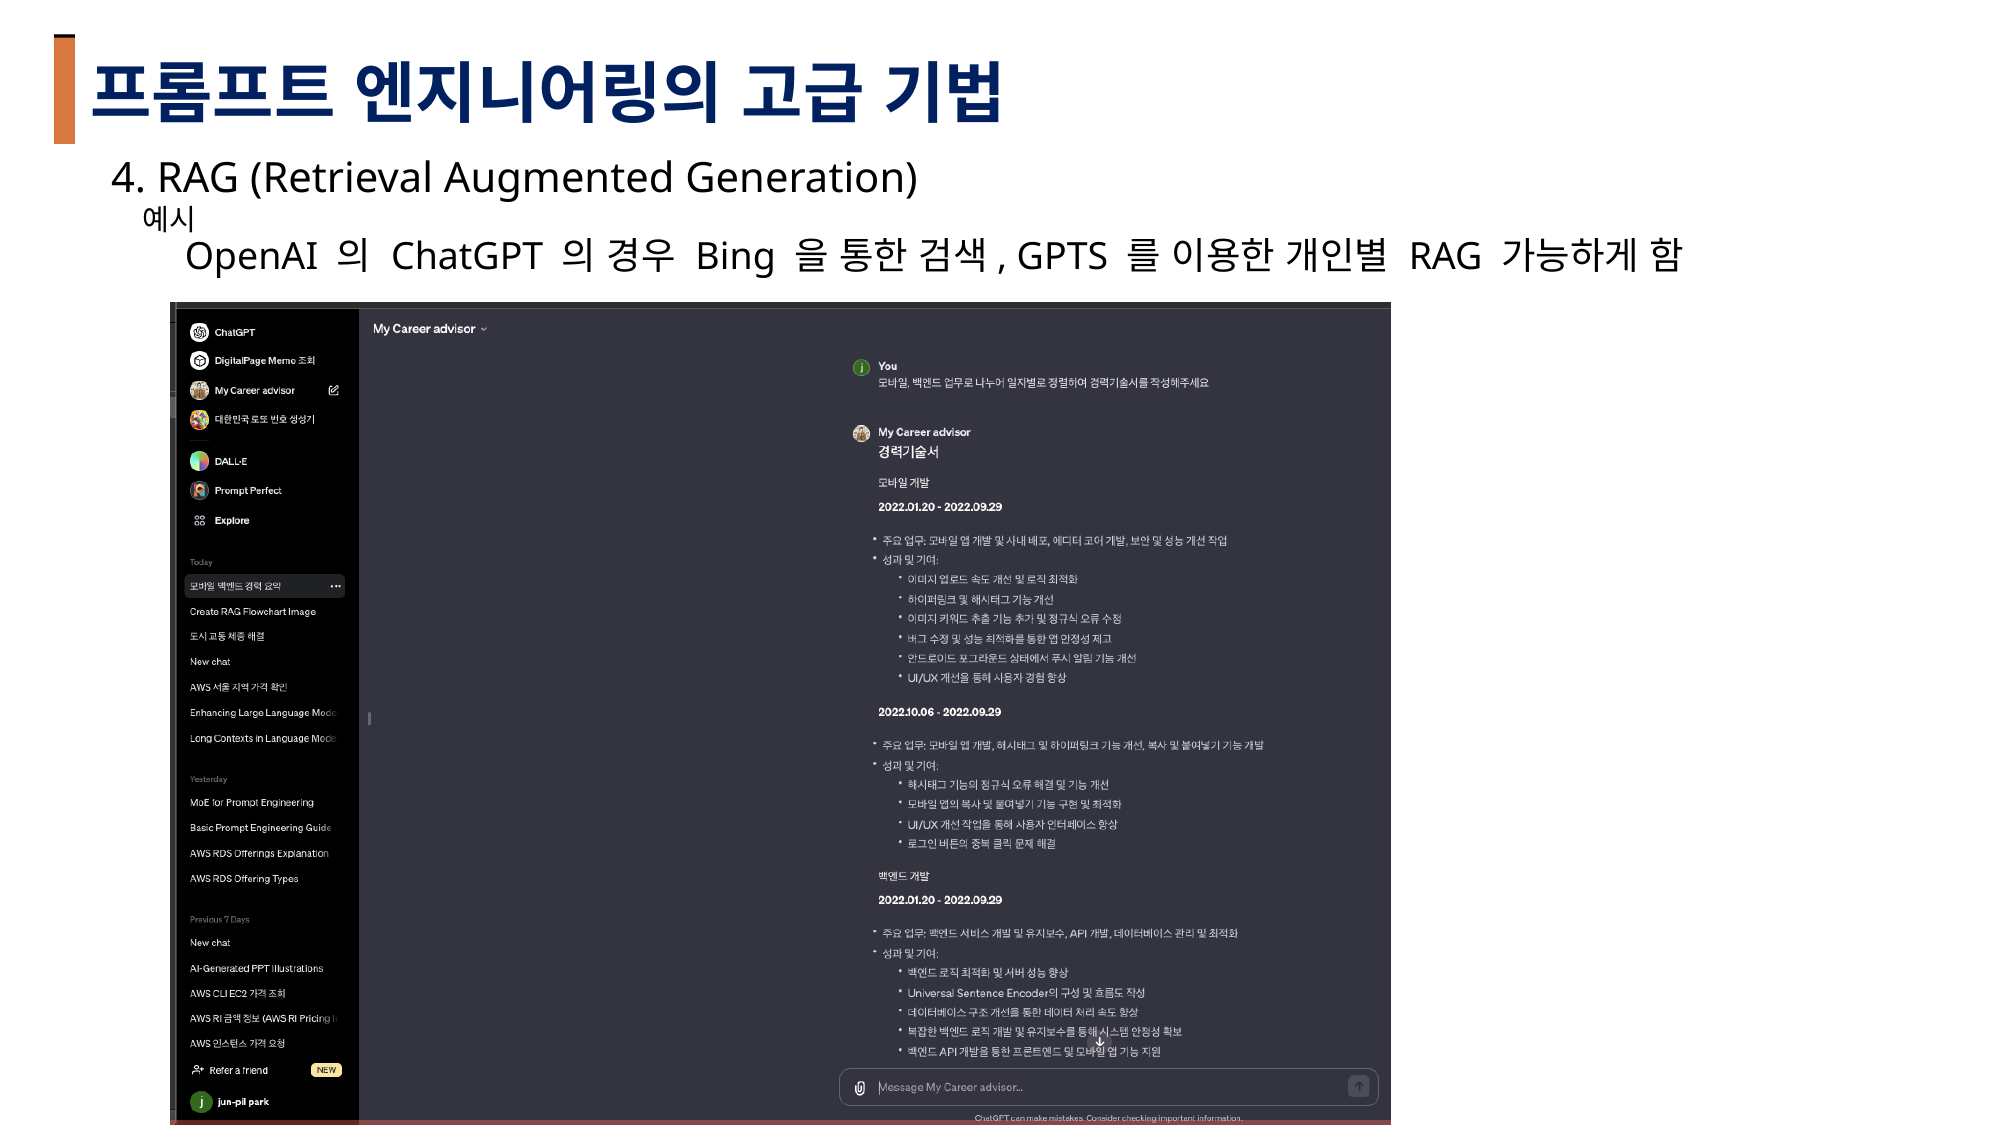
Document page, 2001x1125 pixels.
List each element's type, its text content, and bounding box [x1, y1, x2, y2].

text_box 프롬프트 엔지니어링의 고급 기법 [75, 50, 1863, 142]
text_box 4. RAG (Retrieval Augmented Generation) 예시 [96, 143, 1330, 244]
text_box OpenAI 의 ChatGPT 의 경우 Bing 을 통한 검색, GPTS 를 이용한 개인별 RAG 가능하게 함 [169, 224, 1882, 285]
picture [9, 35, 120, 144]
picture [169, 301, 1391, 1125]
